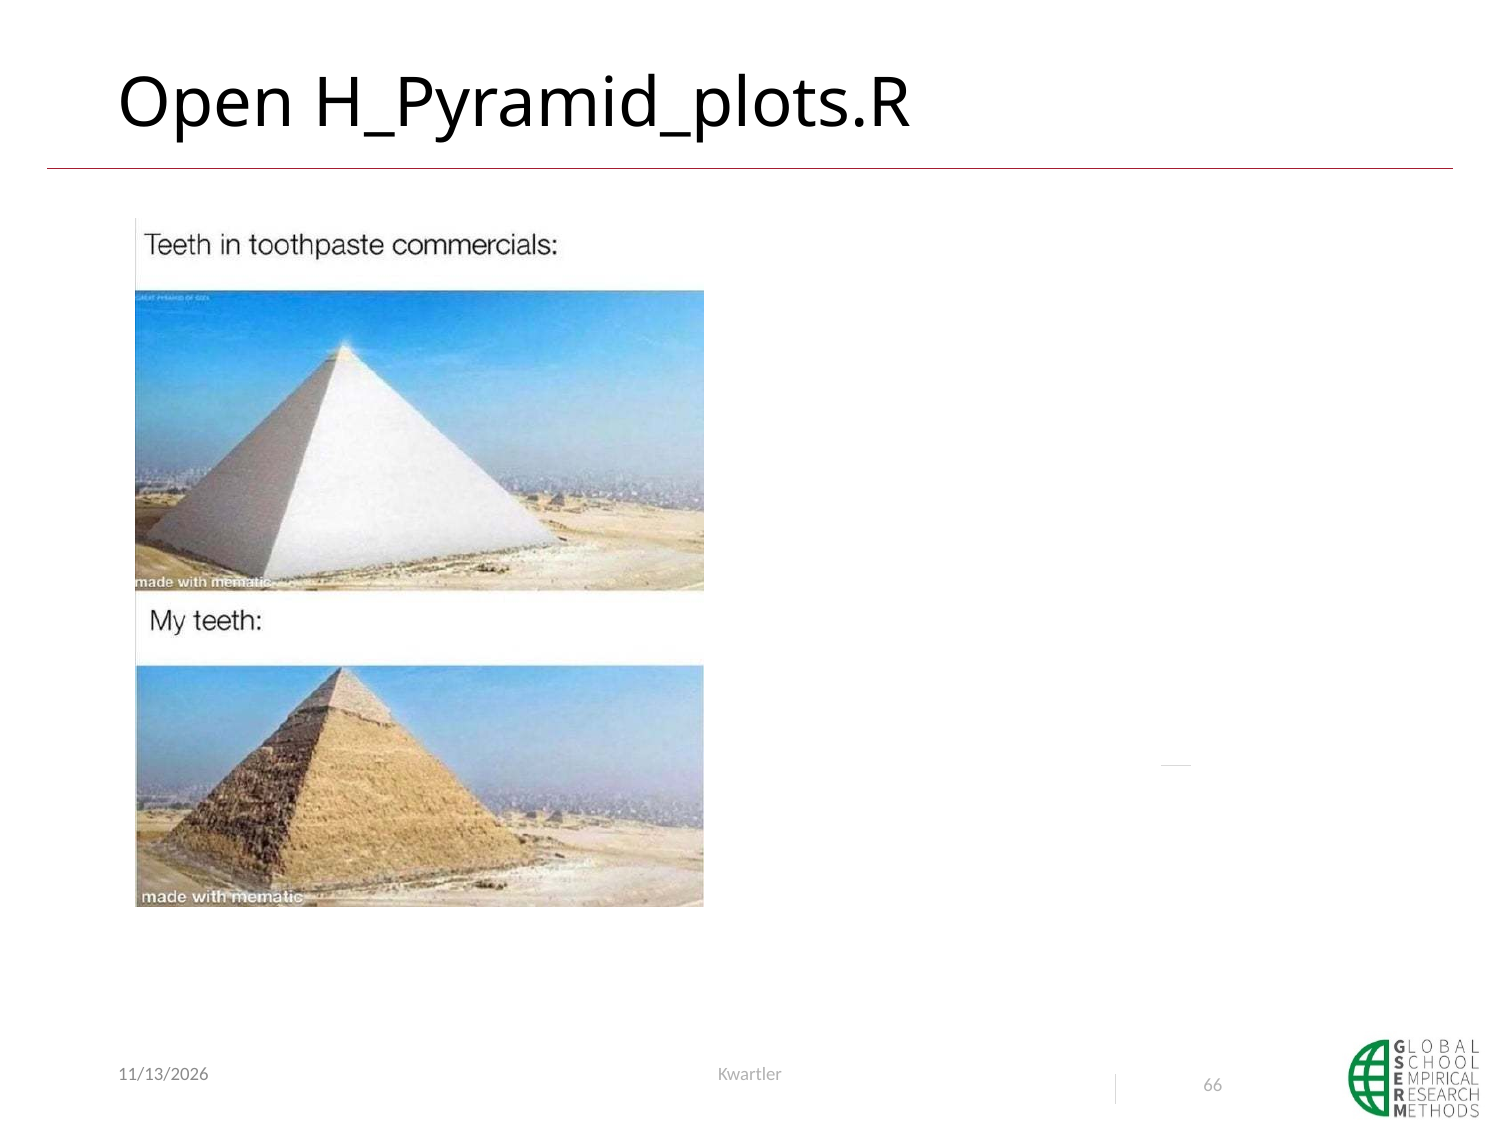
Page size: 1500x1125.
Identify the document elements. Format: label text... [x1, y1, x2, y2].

picture [135, 218, 704, 907]
picture [1342, 1031, 1500, 1120]
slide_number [103, 1042, 441, 1103]
slide_number 66 [1188, 1042, 1330, 1103]
title Open ﻿H_Pyramid_plots.R [103, 59, 1397, 157]
footer Kwartler [496, 1042, 1004, 1103]
